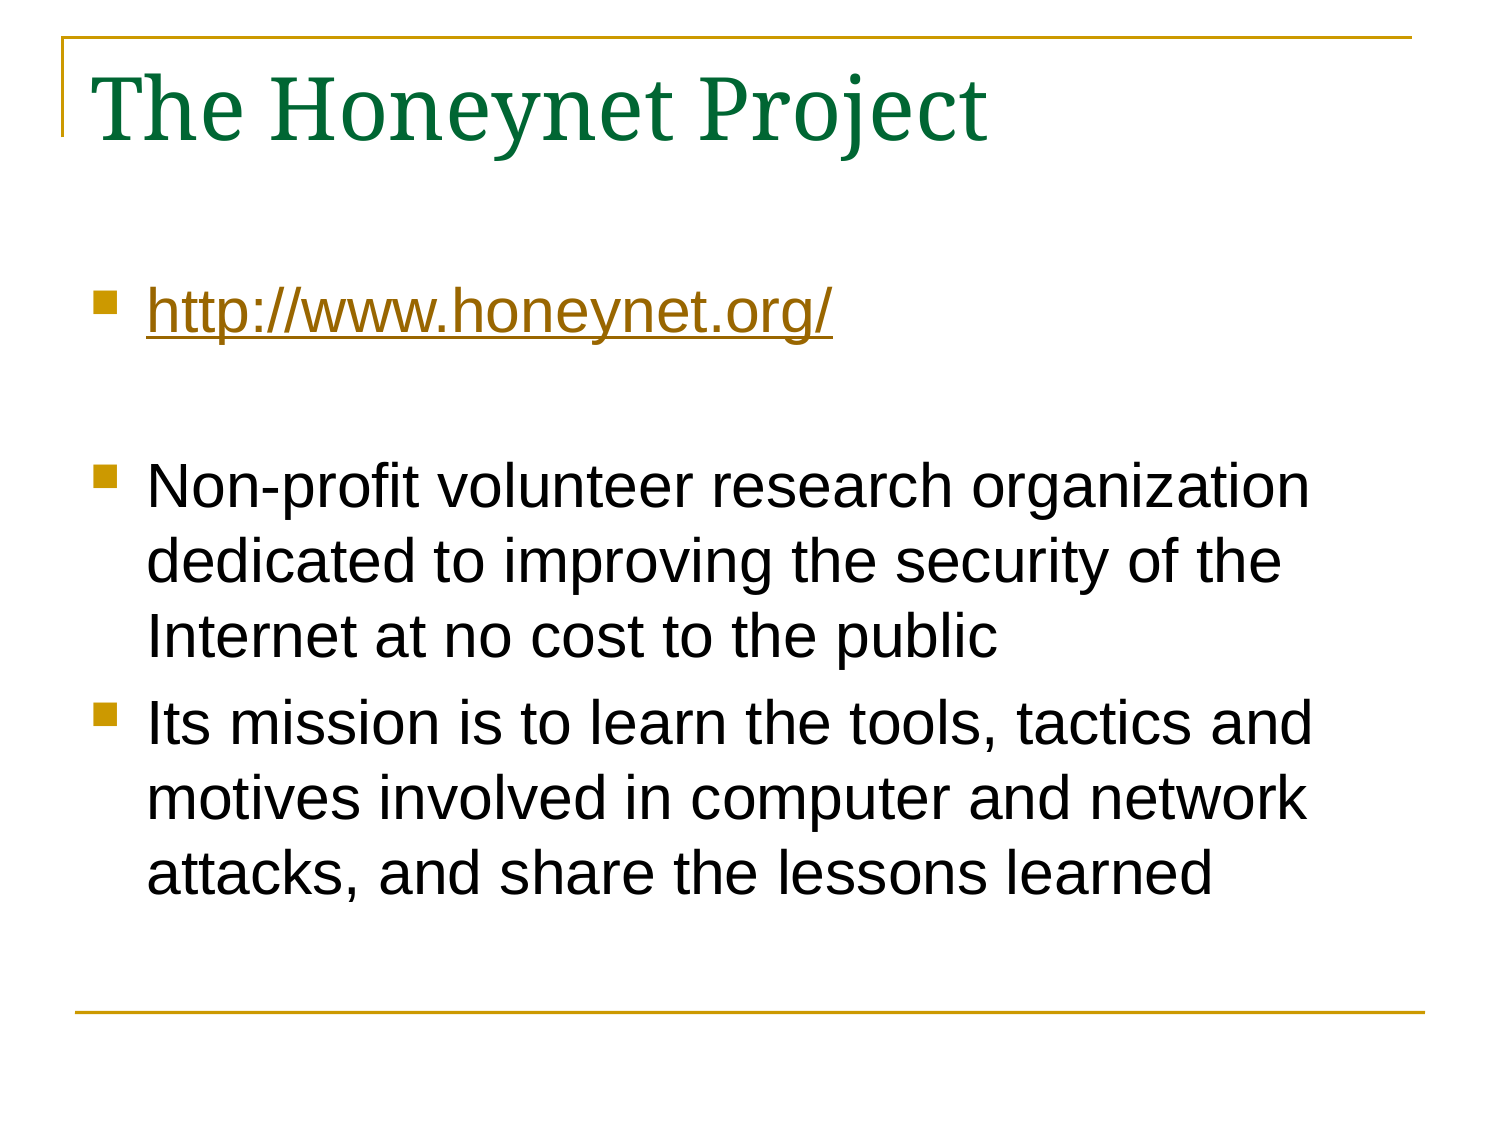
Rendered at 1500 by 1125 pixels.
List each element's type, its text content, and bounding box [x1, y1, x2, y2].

title The Honeynet Project [75, 45, 1425, 233]
list http://www.honeynet.org/ Non-profit volunteer research organization dedicated to improving the security of the Internet at no cost to the public Its mission is to learn the tools, tactics and motives involved in computer and network attacks, and share the lessons learned [75, 262, 1425, 1006]
